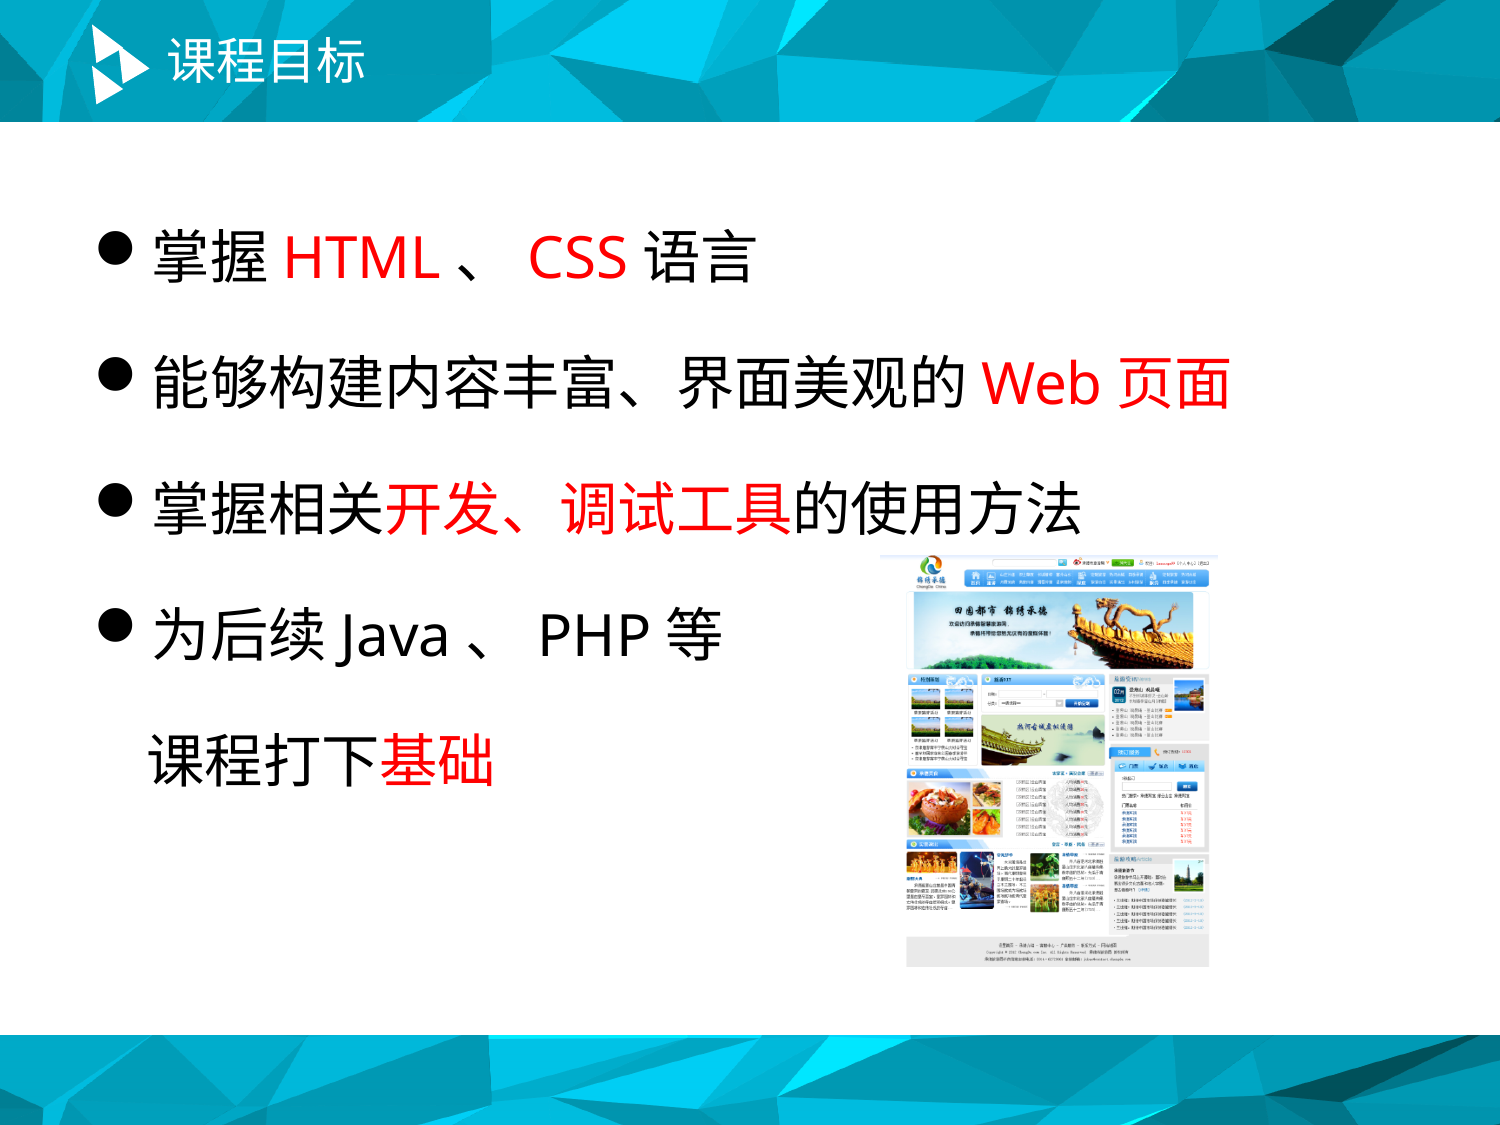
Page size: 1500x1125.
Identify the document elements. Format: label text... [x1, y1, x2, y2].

picture [0, 0, 1500, 122]
picture [0, 1035, 1500, 1125]
list 掌握HTML、CSS语言 能够构建内容丰富、界面美观的Web页面 掌握相关开发、调试工具的使用方法 为后续Java、PHP等 课程打下基础 [78, 178, 1446, 978]
picture [880, 555, 1218, 967]
title 课程目标 [151, 11, 1446, 115]
